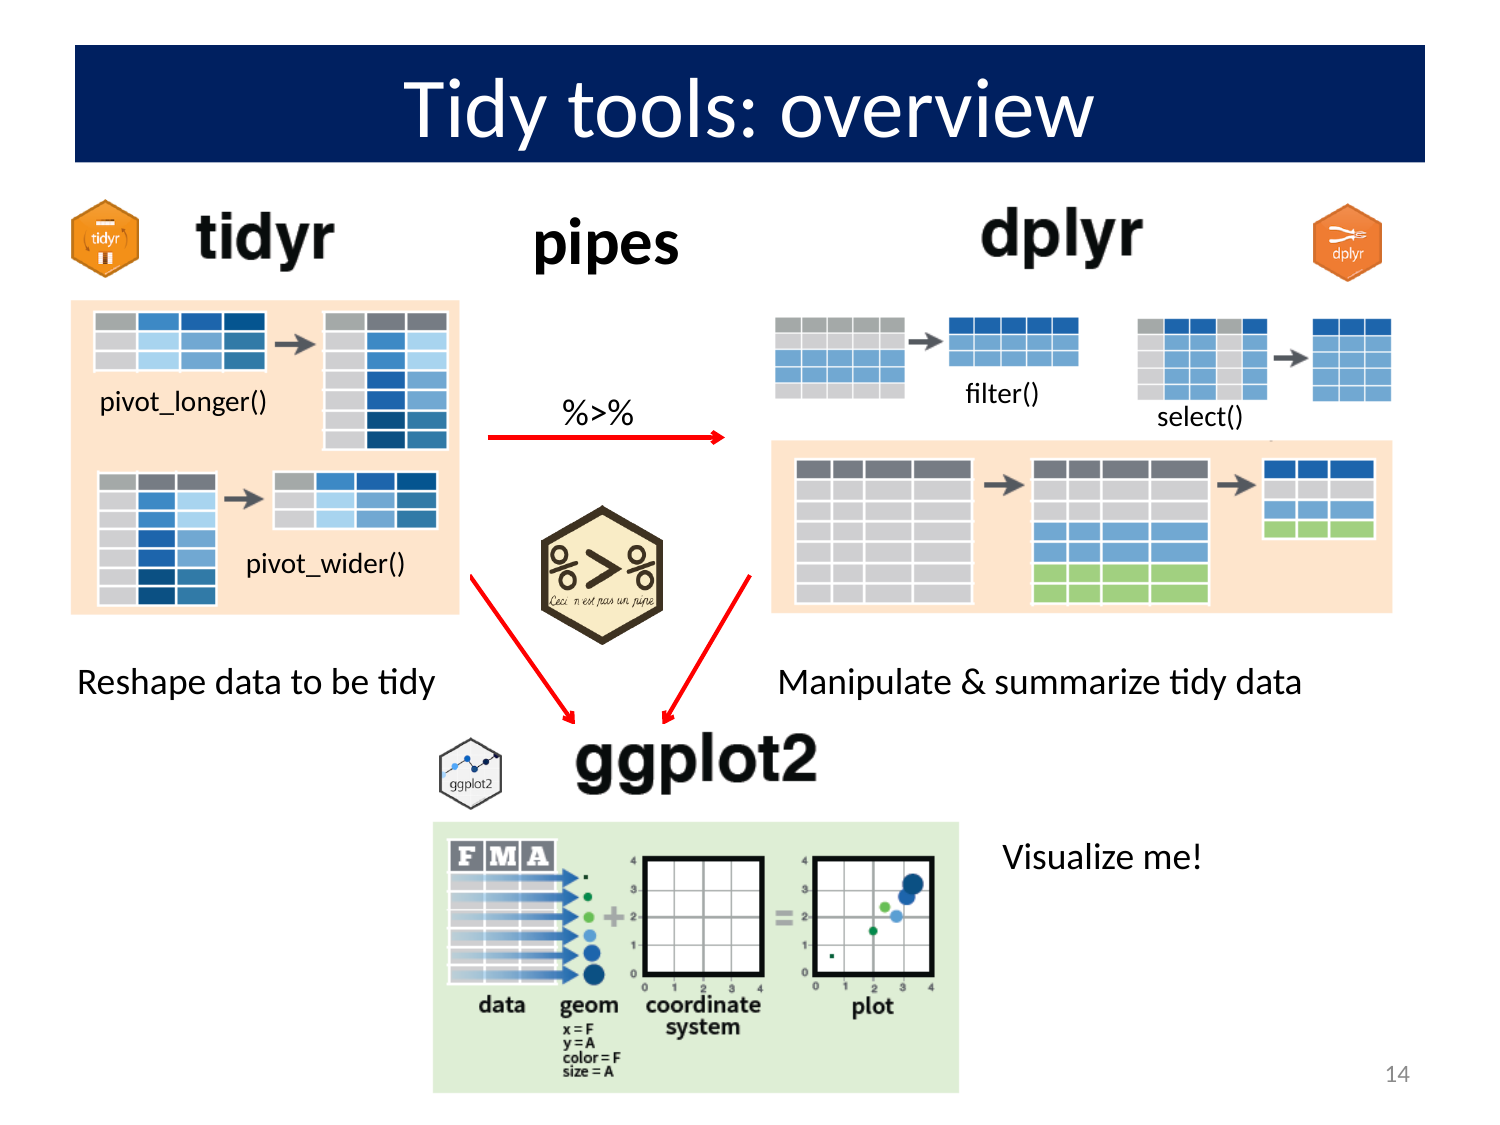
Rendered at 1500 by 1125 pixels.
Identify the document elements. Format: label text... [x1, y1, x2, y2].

picture [541, 505, 663, 646]
text_box Visualize me! [987, 824, 1225, 885]
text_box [62, 199, 470, 621]
text_box Manipulate & summarize tidy data [762, 649, 1402, 710]
text_box Reshape data to be tidy [62, 649, 464, 710]
title Tidy tools: overview [75, 45, 1425, 163]
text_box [424, 724, 966, 1101]
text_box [487, 380, 726, 442]
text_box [662, 574, 751, 723]
slide_number 14 [1074, 1042, 1425, 1103]
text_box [469, 574, 576, 723]
text_box pipes [512, 190, 700, 286]
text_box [762, 199, 1403, 621]
